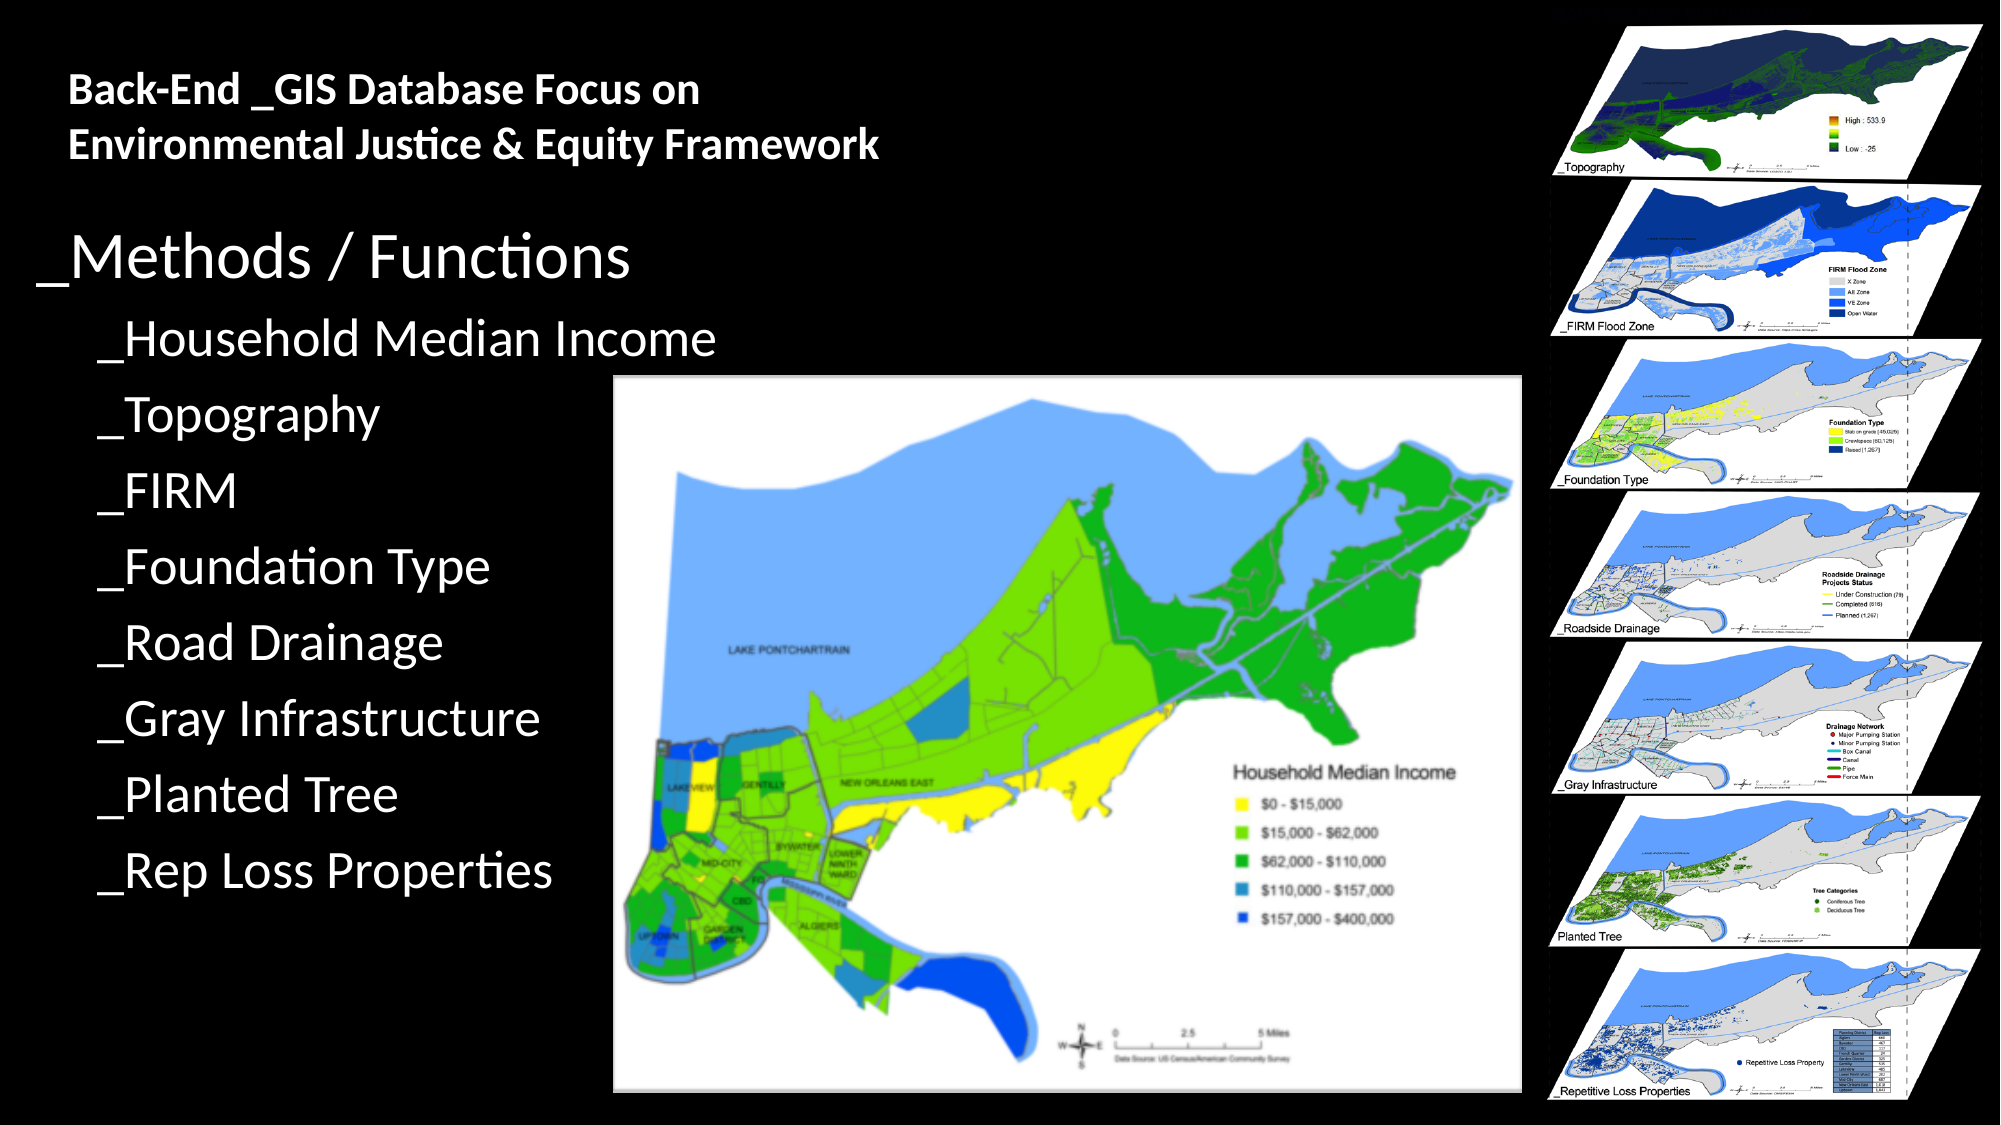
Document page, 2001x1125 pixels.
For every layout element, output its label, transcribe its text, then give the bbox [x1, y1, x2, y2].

list _Methods / Functions _Household Median Income _Topography _FIRM _Foundation Type _Road Drainage _Gray Infrastructure _Planted Tree _Rep Loss Properties [21, 204, 883, 947]
picture [613, 0, 1984, 1114]
title Back-End _GIS Database Focus on Environmental Justice & Equity Framework [52, 50, 1516, 238]
